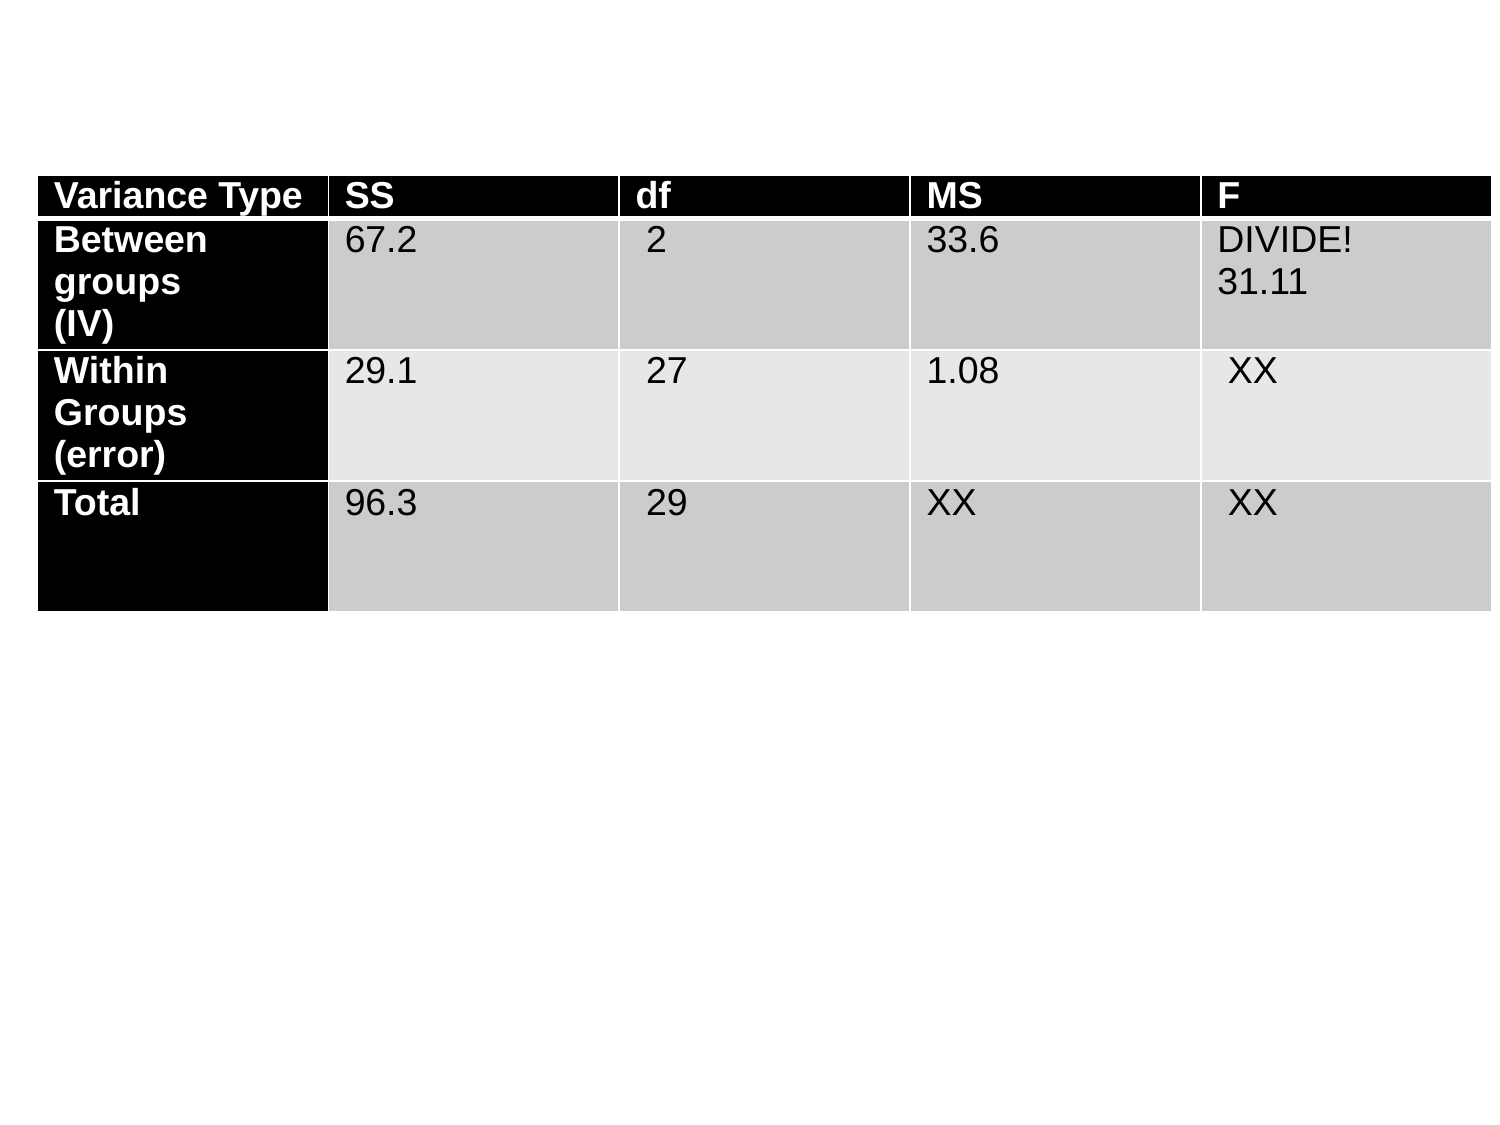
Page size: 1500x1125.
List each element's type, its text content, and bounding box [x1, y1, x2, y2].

table_cell 67.2 [329, 221, 618, 349]
table_cell 2 [620, 221, 909, 349]
table_header MS [911, 176, 1200, 216]
table_cell XX [911, 482, 1200, 611]
table_header df [620, 176, 909, 216]
table_cell 27 [620, 351, 909, 480]
table_header F [1202, 176, 1491, 216]
table_header Variance Type [38, 176, 328, 216]
table_cell 33.6 [911, 221, 1200, 349]
table_cell 1.08 [911, 351, 1200, 480]
table_cell 29 [620, 482, 909, 611]
table_cell 29.1 [329, 351, 618, 480]
table_cell 96.3 [329, 482, 618, 611]
table_cell XX [1202, 351, 1491, 480]
table_cell Between groups (IV) [38, 221, 328, 349]
table_cell XX [1202, 482, 1491, 611]
table_cell DIVIDE! 31.11 [1202, 221, 1491, 349]
table_cell Within Groups (error) [38, 351, 328, 480]
table_header SS [329, 176, 618, 216]
table_cell Total [38, 482, 328, 611]
